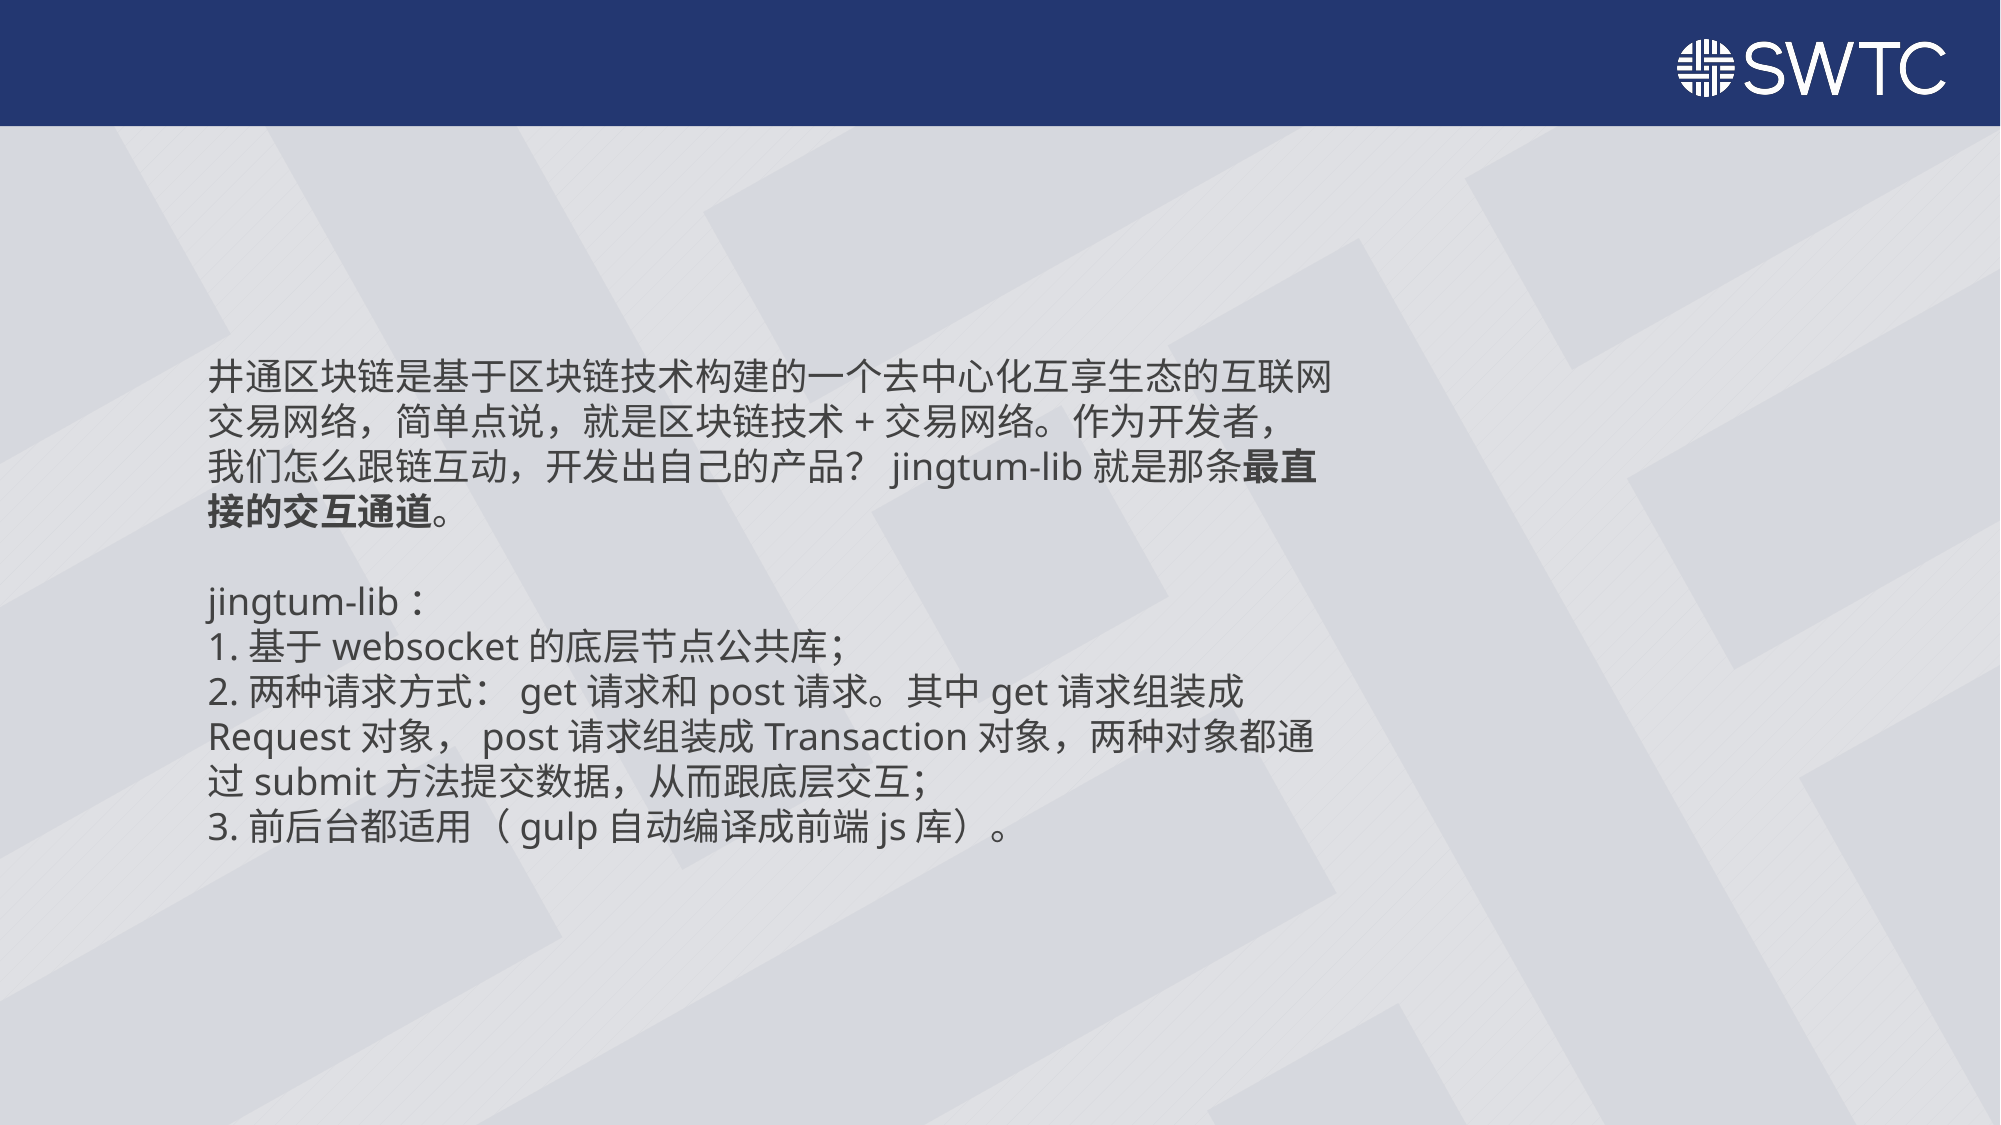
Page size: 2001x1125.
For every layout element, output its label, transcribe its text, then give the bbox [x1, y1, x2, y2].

text_box 井通区块链是基于区块链技术构建的一个去中心化互享生态的互联网交易网络，简单点说，就是区块链技术+交易网络。作为开发者，我们怎么跟链互动，开发出自己的产品？jingtum-lib就是那条最直接的交互通道。 jingtum-lib： 1.基于websocket的底层节点公共库； 2.两种请求方式：get请求和post请求。其中get请求组装成Request对象，post请求组装成Transaction对象，两种对象都通过submit方法提交数据，从而跟底层交互； 3.前后台都适用（gulp自动编译成前端js库）。 [192, 345, 1349, 855]
